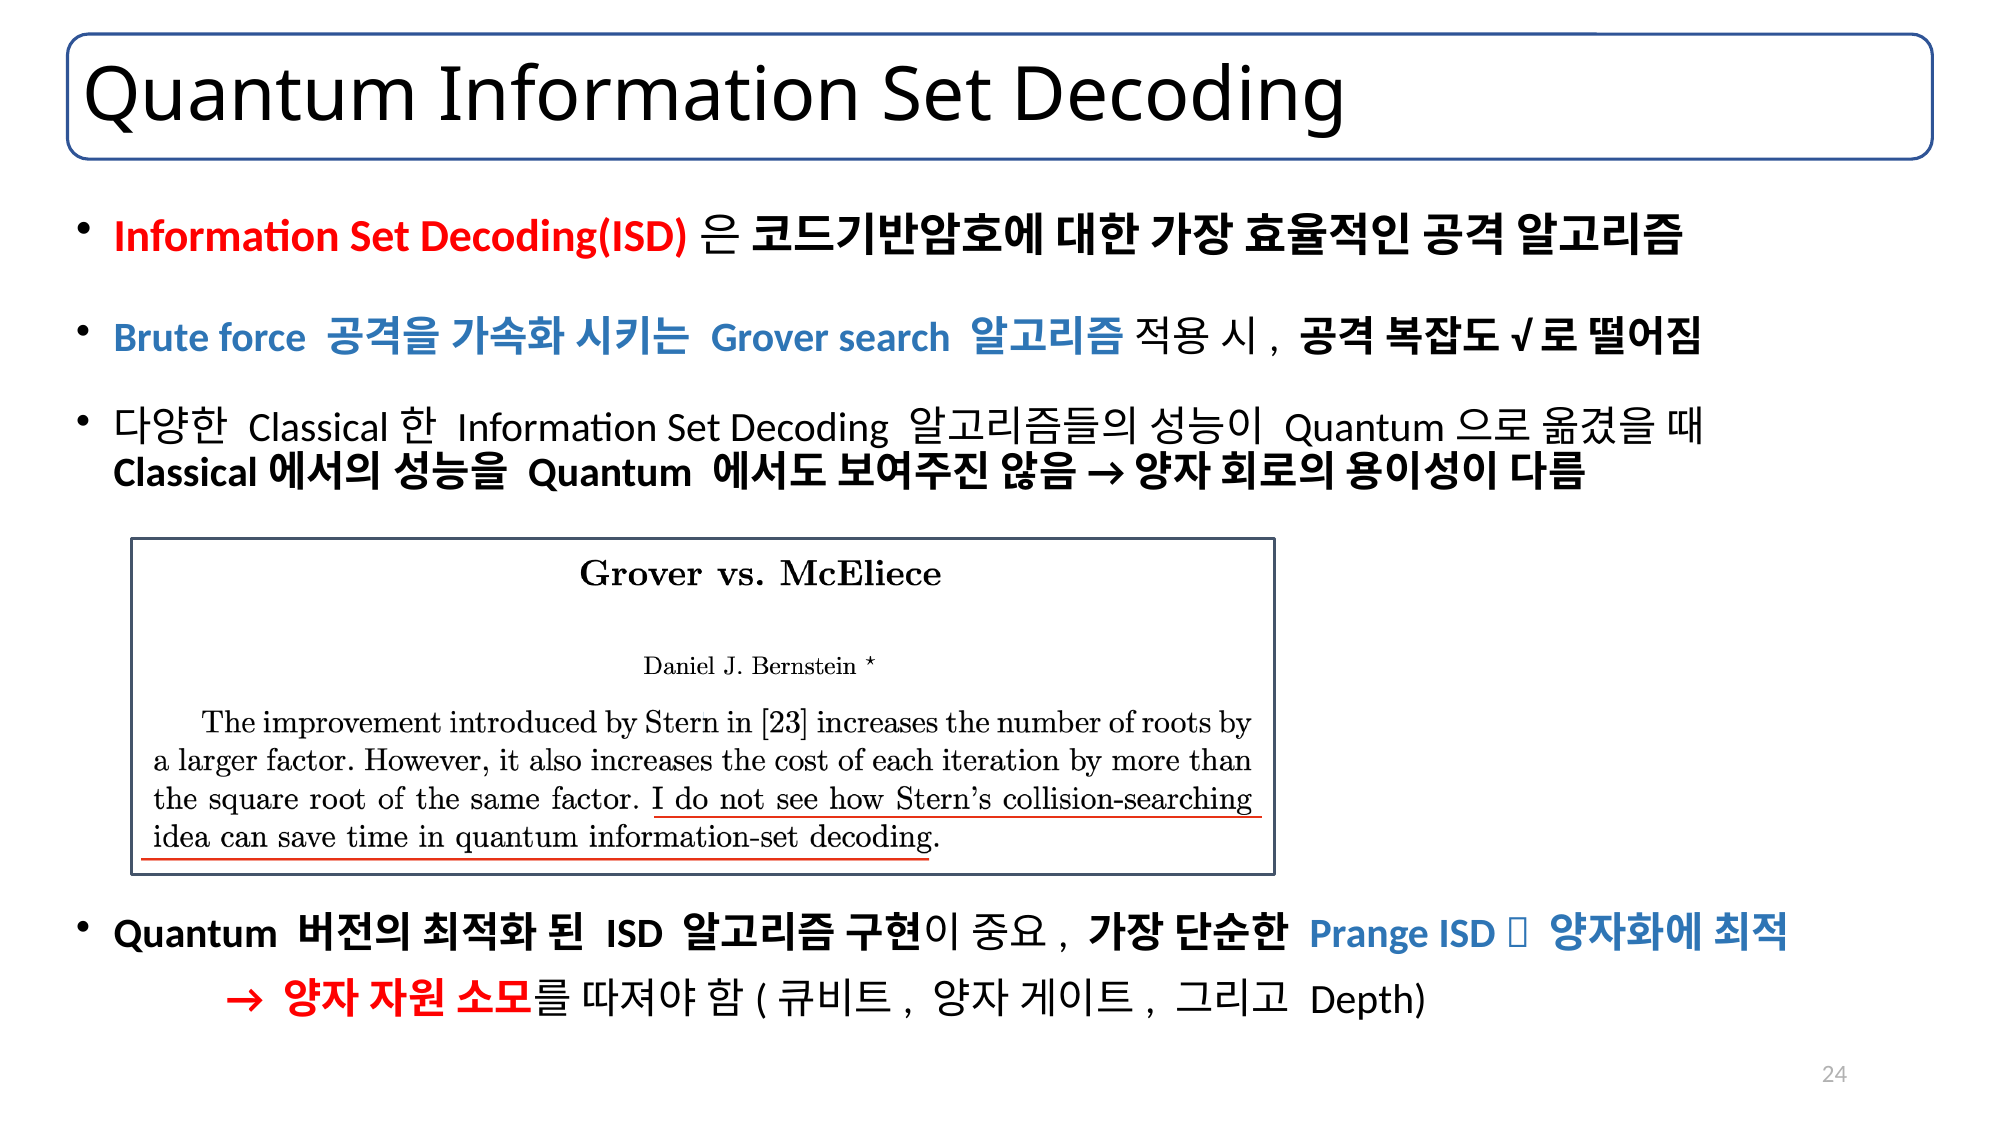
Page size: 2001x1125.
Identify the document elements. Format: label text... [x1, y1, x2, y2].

title Quantum Information Set Decoding [67, 34, 1933, 160]
text_box Information Set Decoding(ISD)은 코드기반암호에 대한 가장 효율적인 공격 알고리즘 Brute force 공격을 가속화 시키는 Grover search 알고리즘 적용 시, 공격 복잡도 √ 로 떨어짐 다양한 Classical한 Information Set Decoding 알고리즘들의 성능이 Quantum으로 옮겼을 때 Classical에서의 성능을 Quantum 에서도 보여주진 않음 → 양자 회로의 용이성이 다름 Quantum 버전의 최적화 된 ISD 알고리즘 구현이 중요, 가장 단순한 Prange ISD  양자화에 최적 → 양자 자원 소모를 따져야 함(큐비트, 양자 게이트, 그리고 Depth) [61, 196, 1873, 1092]
slide_number 24 [1412, 1042, 1863, 1103]
picture [132, 539, 1273, 873]
